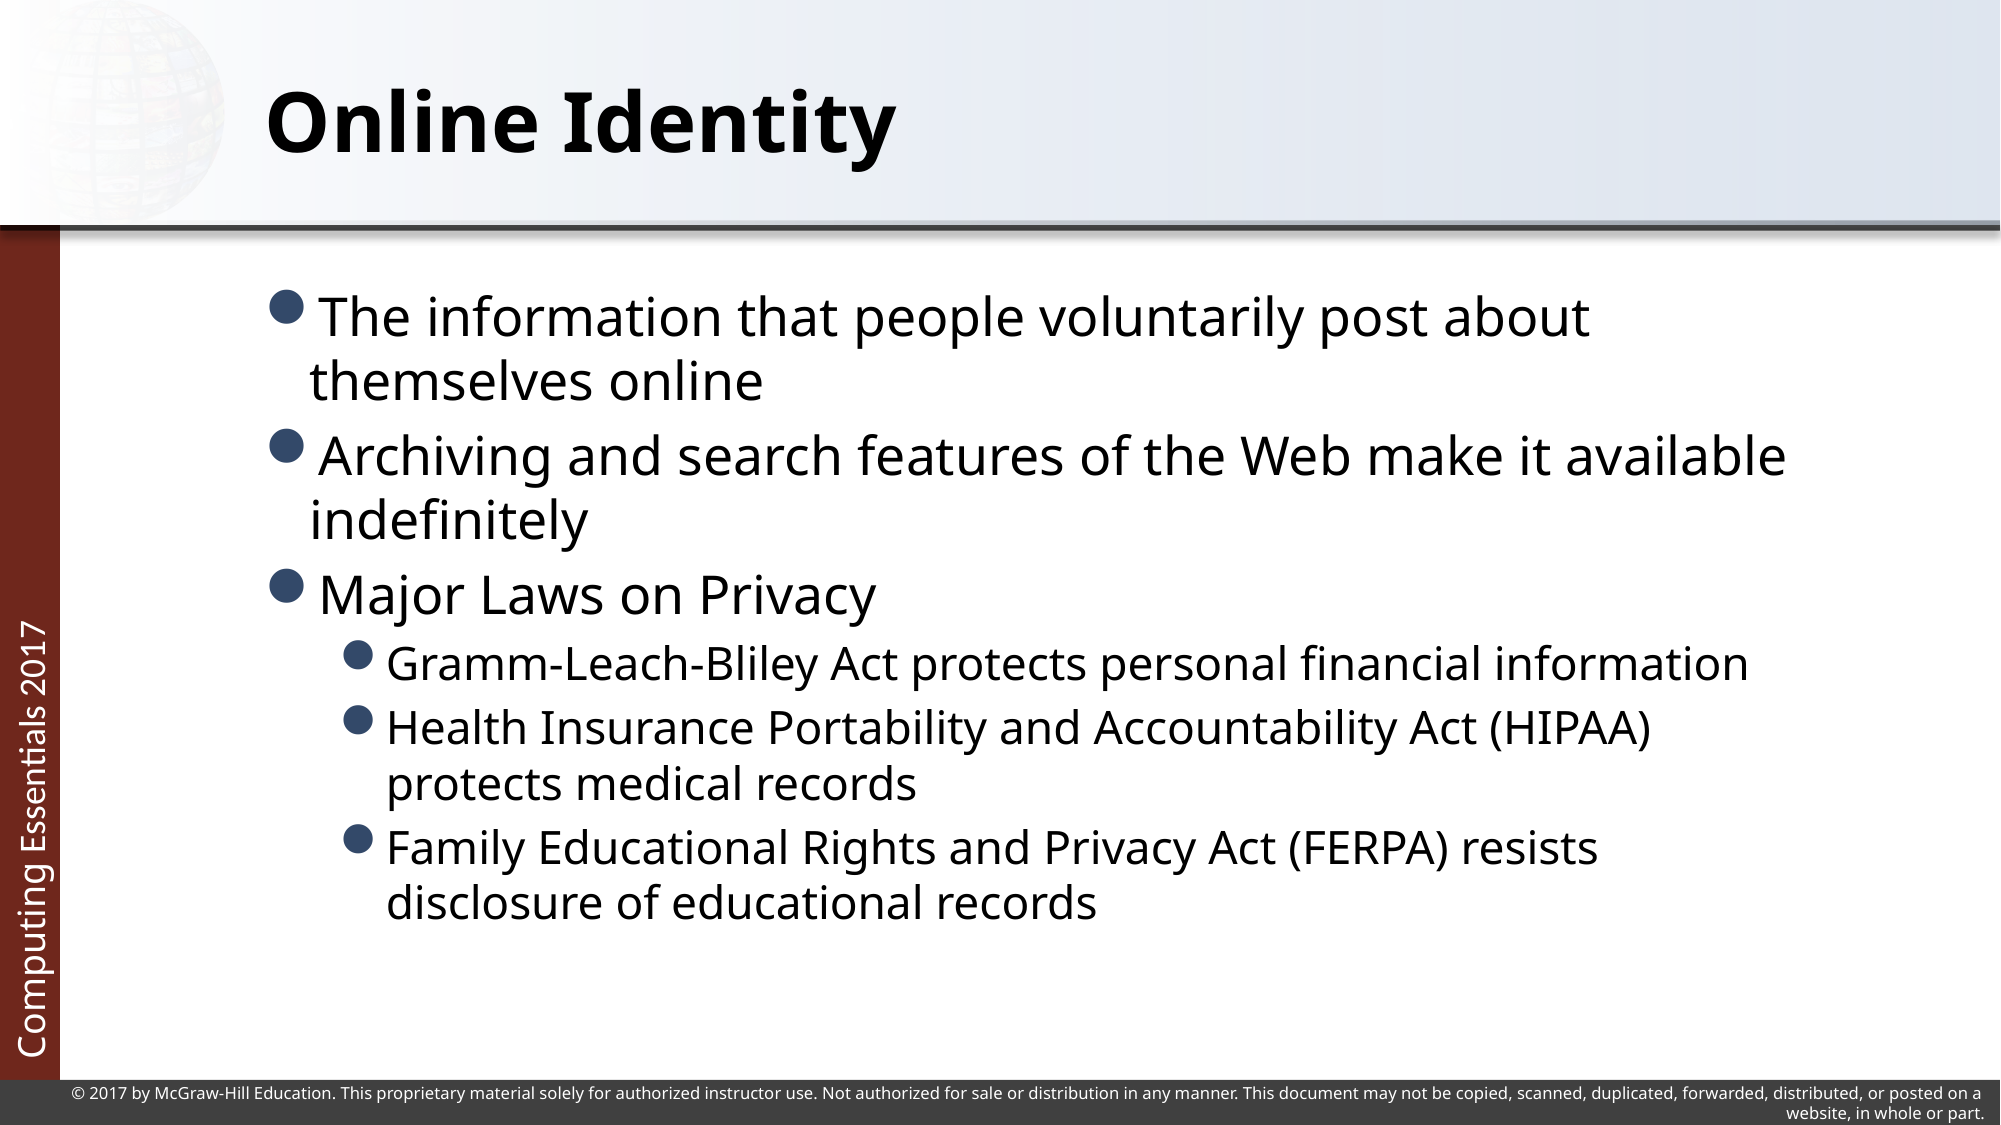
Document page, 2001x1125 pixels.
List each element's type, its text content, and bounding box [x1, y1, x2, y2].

list The information that people voluntarily post about themselves online Archiving and search features of the Web make it available indefinitely Major Laws on Privacy Gramm-Leach-Bliley Act protects personal financial information Health Insurance Portability and Accountability Act (HIPAA) protects medical records Family Educational Rights and Privacy Act (FERPA) resists disclosure of educational records [249, 275, 1810, 982]
title Online Identity [249, 24, 1608, 213]
